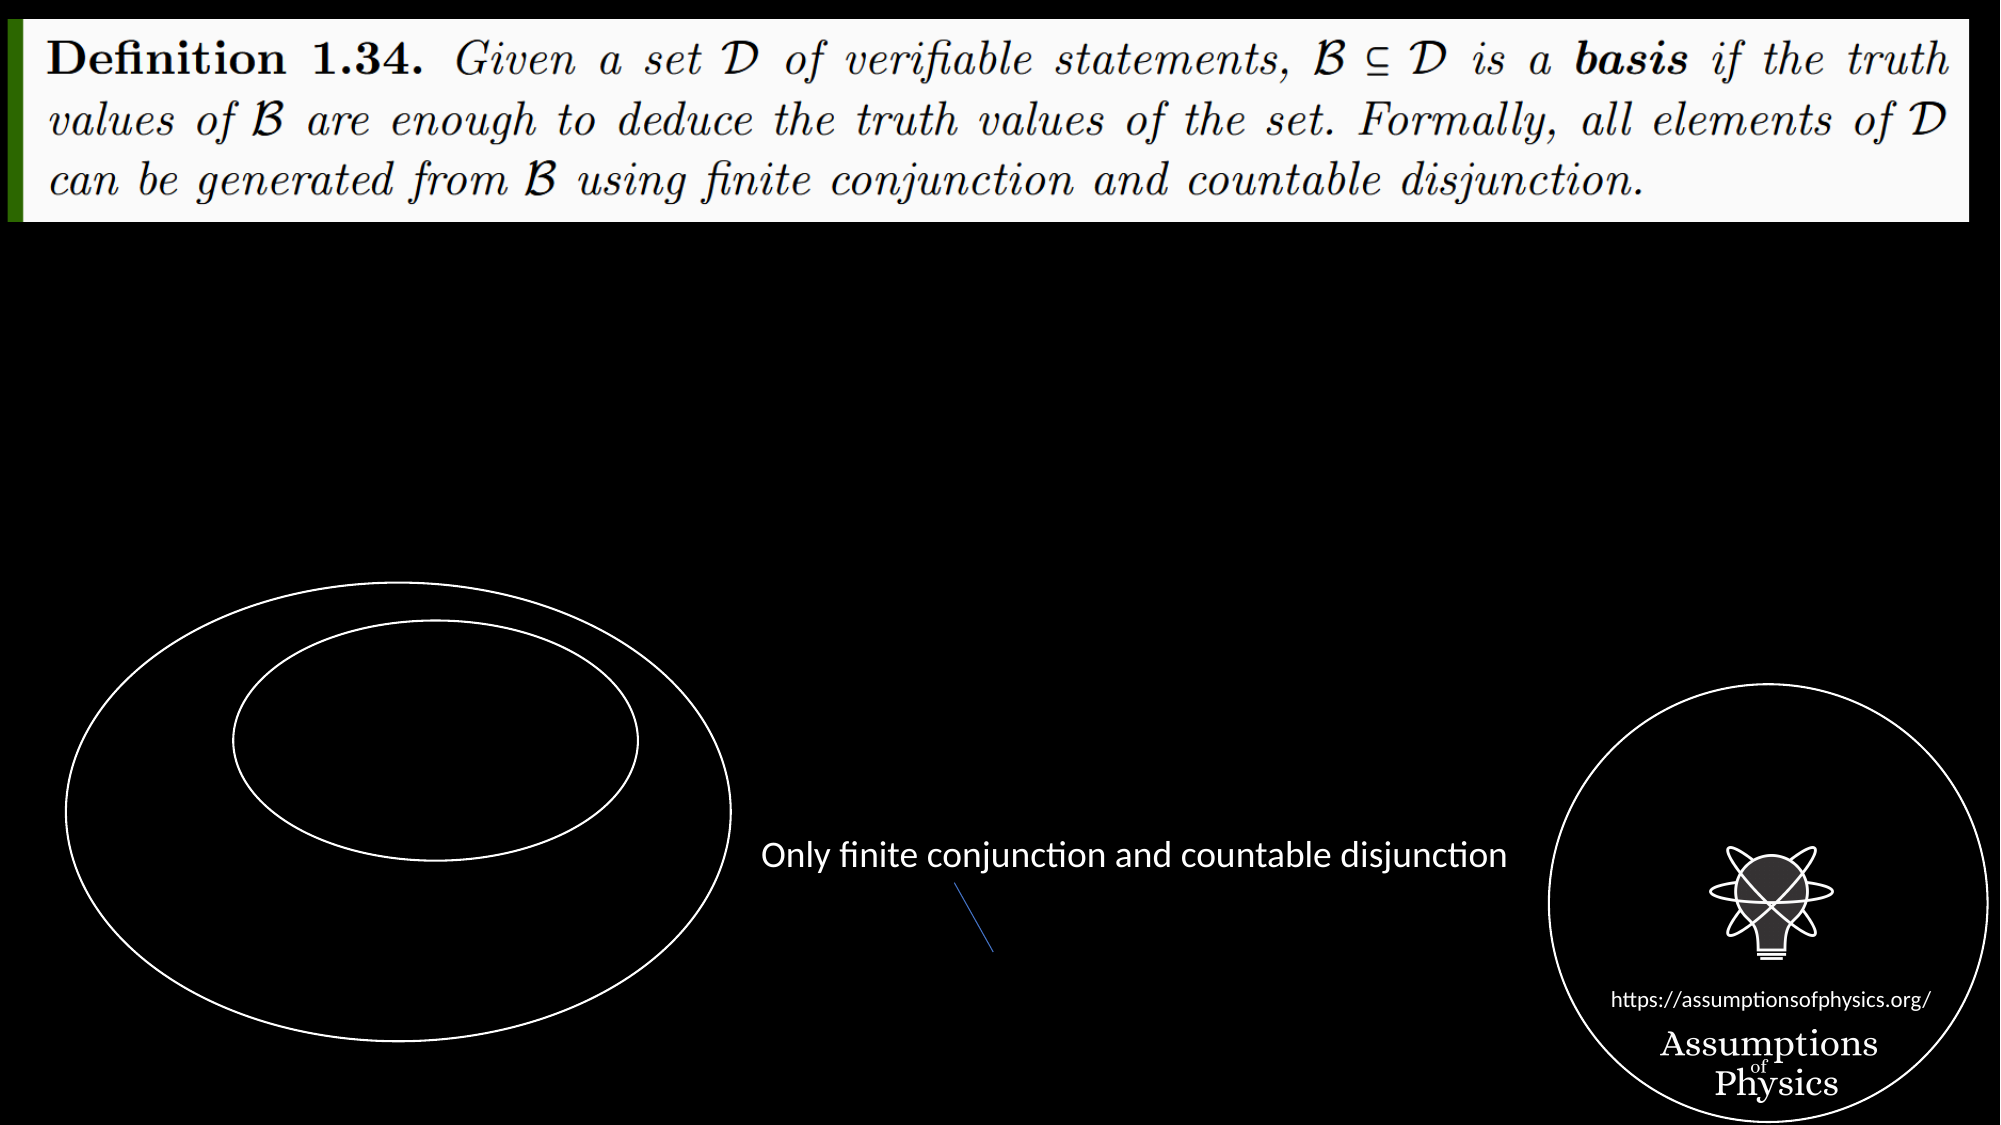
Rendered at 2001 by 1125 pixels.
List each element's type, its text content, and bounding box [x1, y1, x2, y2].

text_box [64, 581, 732, 1043]
text_box [232, 619, 639, 862]
text_box Only finite conjunction and countable disjunction [746, 822, 1524, 883]
picture [7, 19, 1970, 222]
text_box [954, 882, 994, 952]
picture [1660, 1029, 1877, 1103]
picture [1709, 846, 1834, 960]
